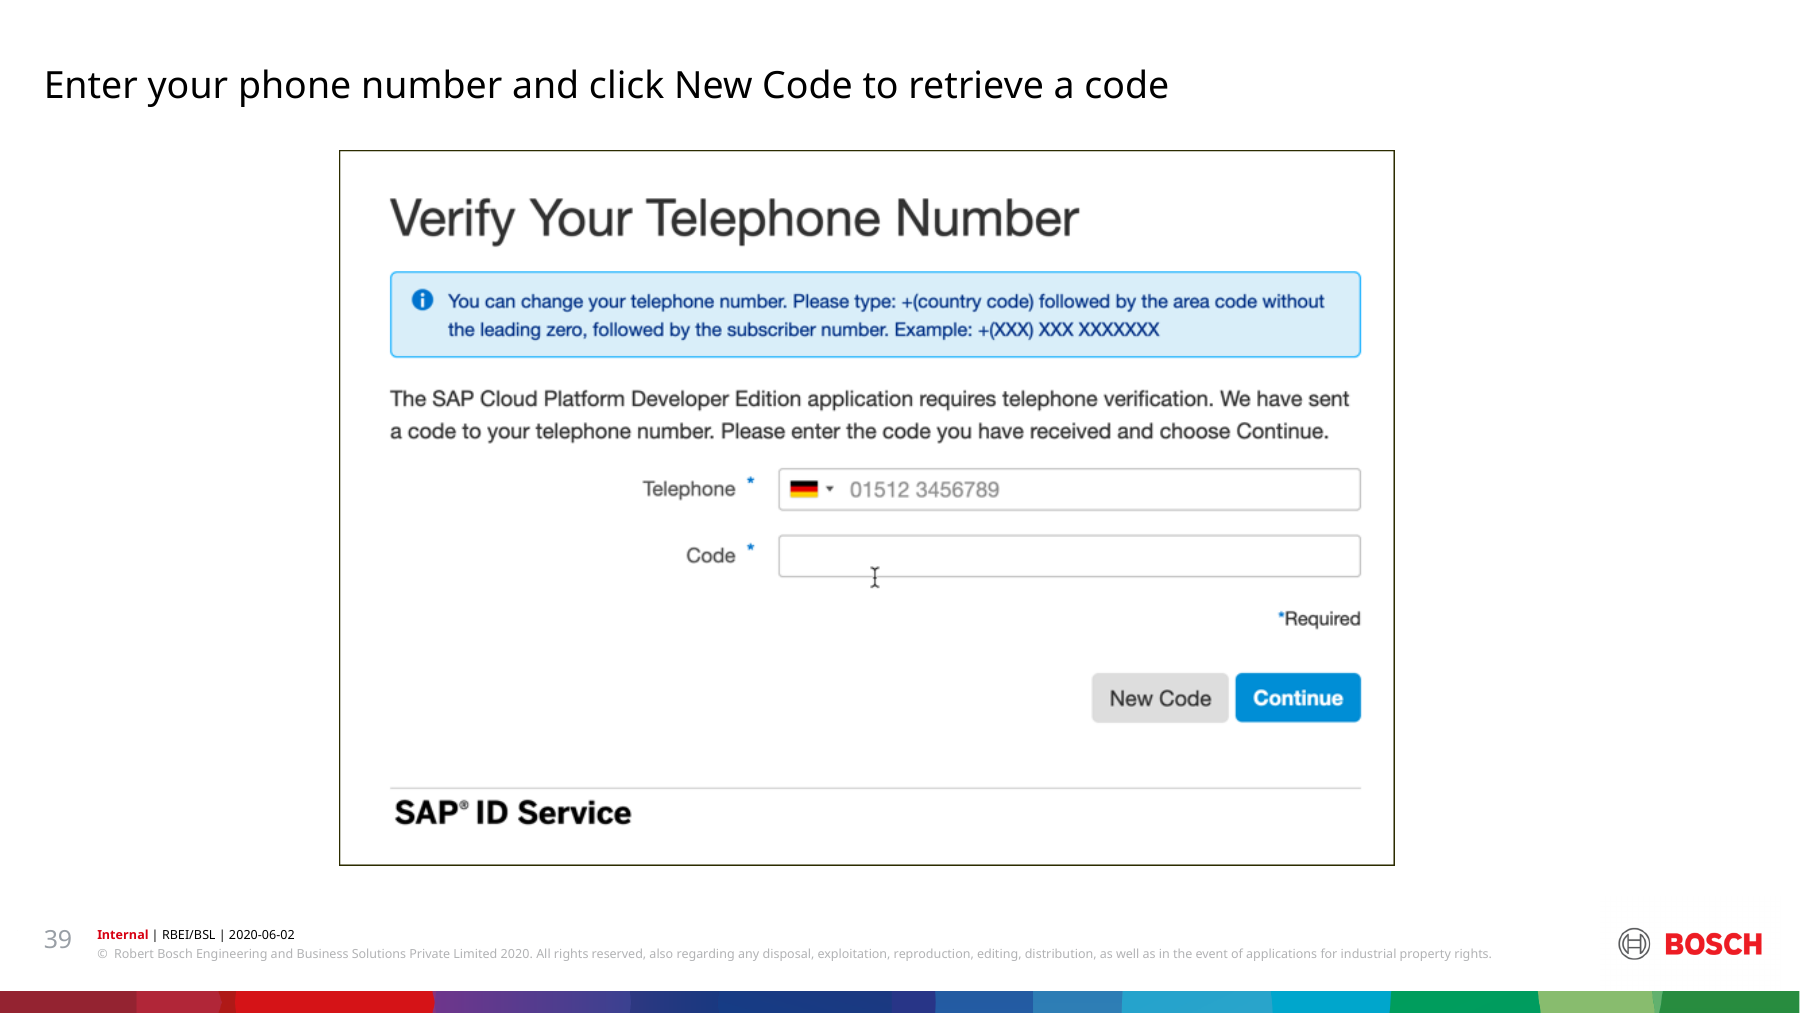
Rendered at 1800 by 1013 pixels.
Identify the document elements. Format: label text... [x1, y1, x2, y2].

picture [0, 905, 1272, 1013]
slide_number 39 [43, 923, 92, 991]
title Enter your phone number and click New Code to retrieve a code [43, 66, 1759, 131]
picture [1390, 896, 1800, 1013]
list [339, 150, 1395, 866]
